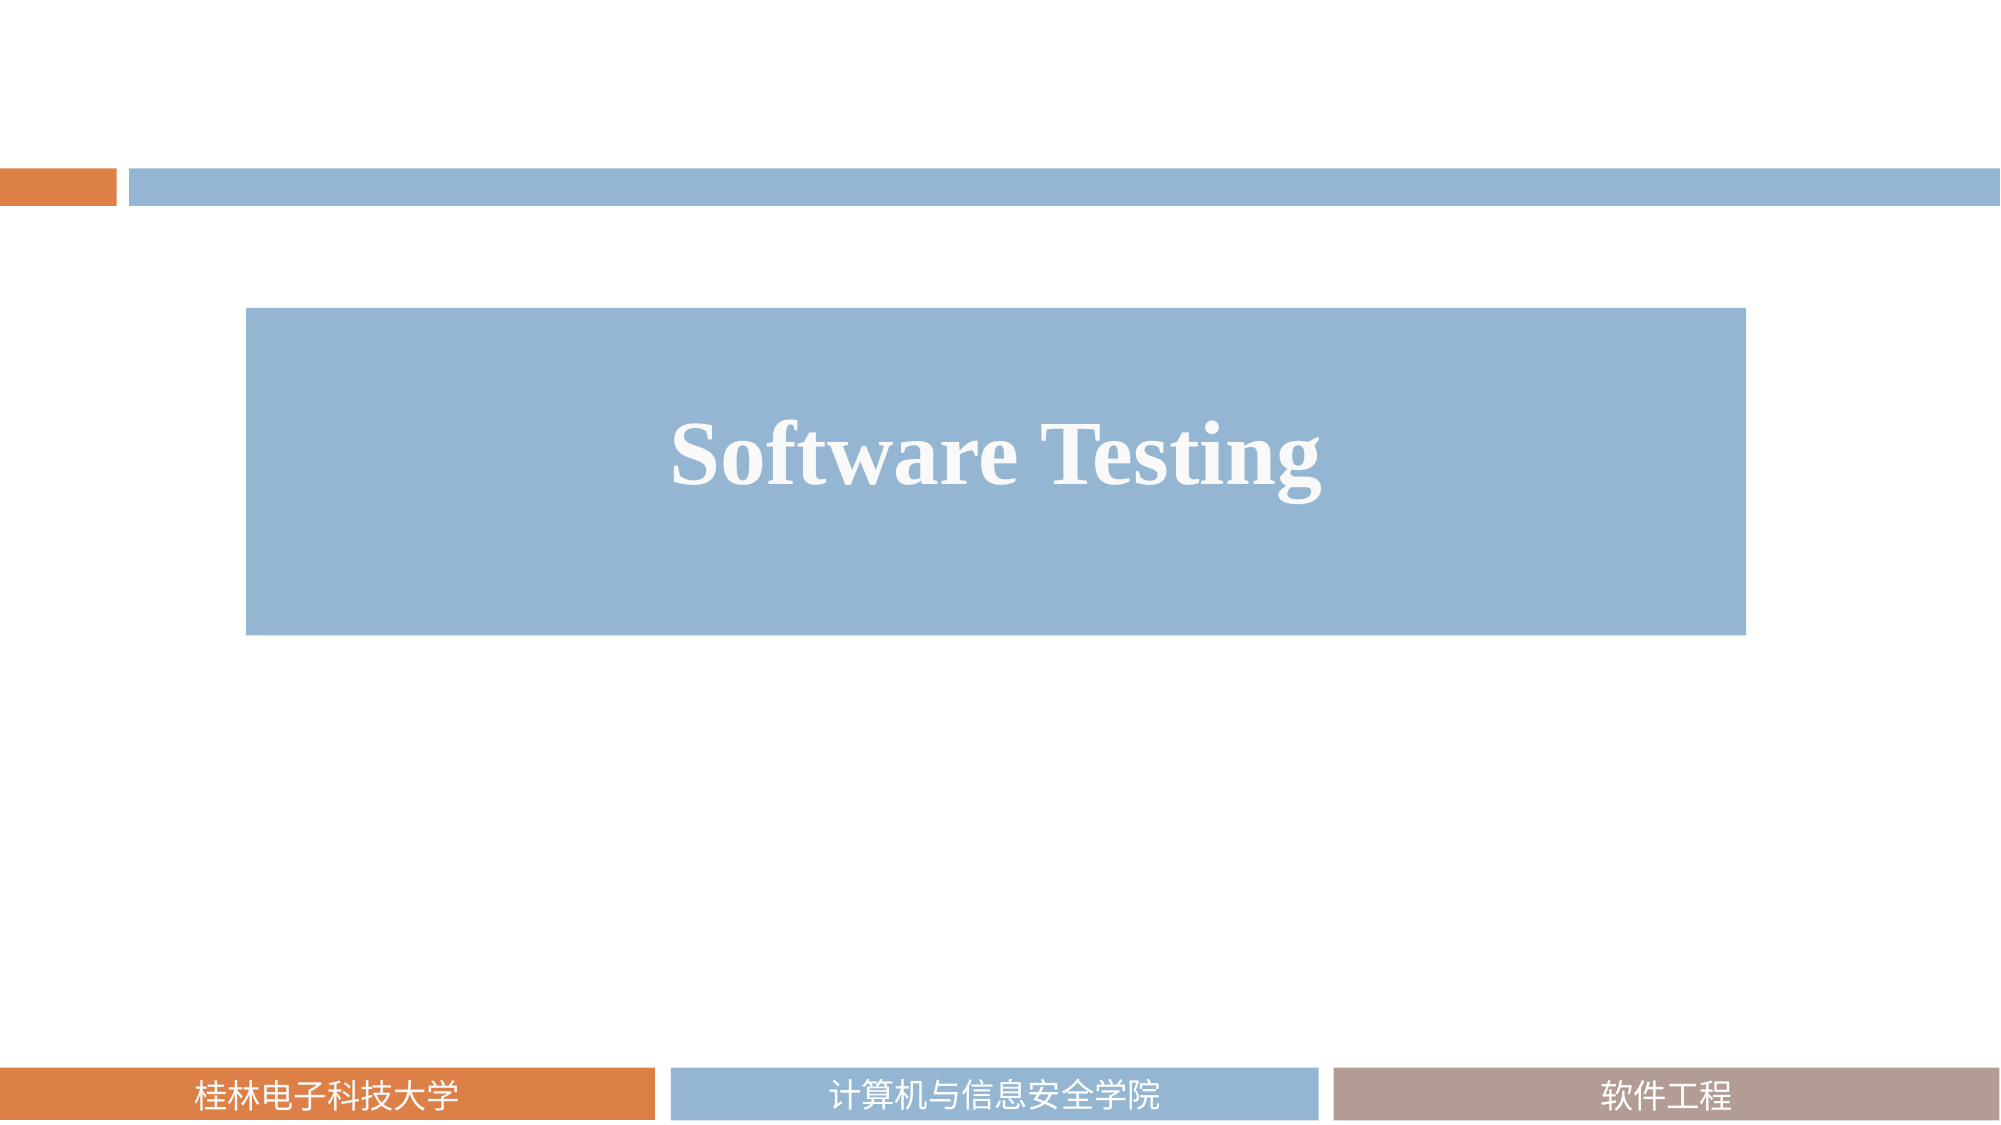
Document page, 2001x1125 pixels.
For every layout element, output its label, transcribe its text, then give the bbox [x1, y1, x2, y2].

subtitle Software Testing [245, 307, 1747, 636]
